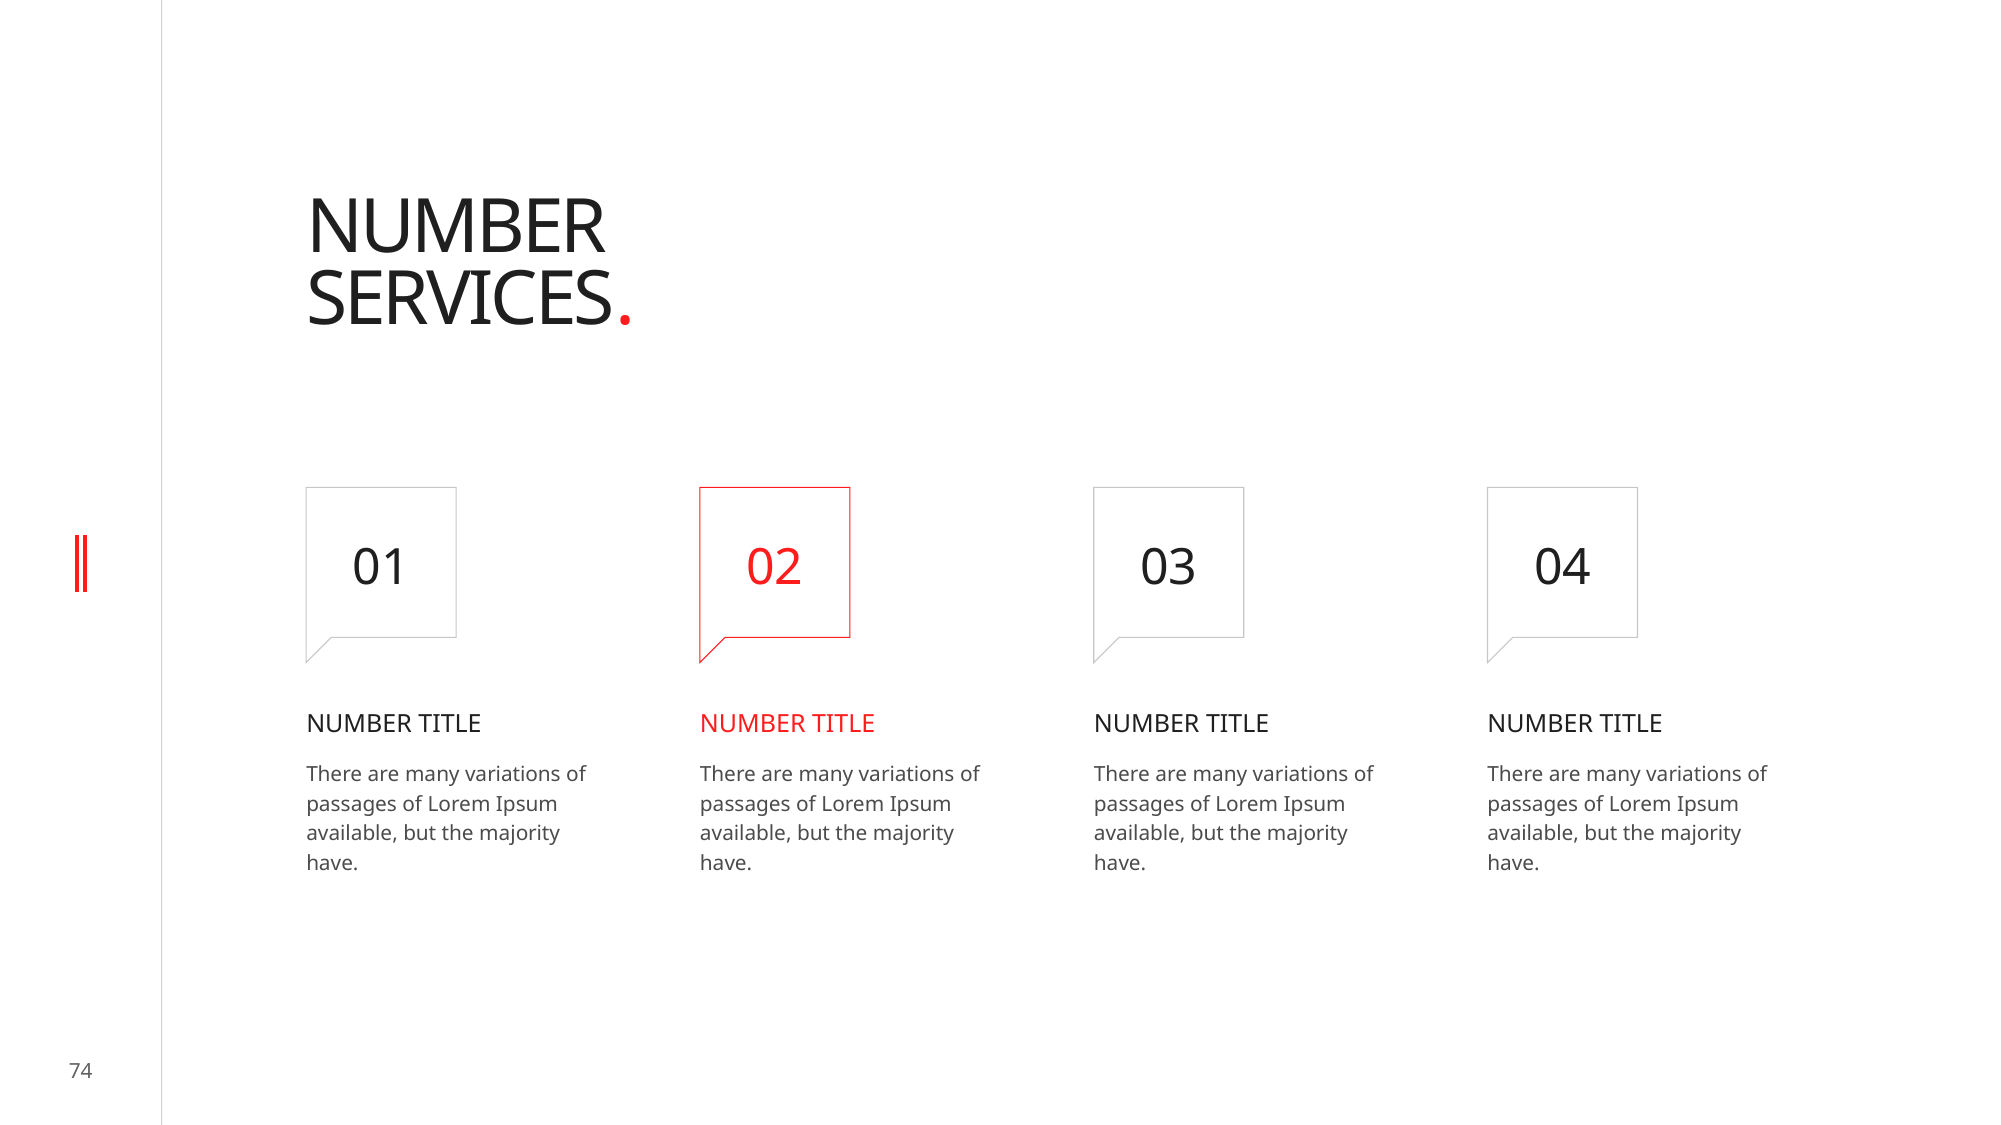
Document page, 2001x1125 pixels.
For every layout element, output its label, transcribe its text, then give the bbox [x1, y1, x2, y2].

text_box 03 [1116, 543, 1221, 601]
text_box NUMBER TITLE [306, 707, 607, 744]
text_box NUMBER TITLE [1487, 707, 1788, 744]
text_box There are many variations of passages of Lorem Ipsum available, but the majority have. [1093, 747, 1394, 883]
text_box There are many variations of passages of Lorem Ipsum available, but the majority have. [1487, 747, 1788, 883]
text_box 01 [329, 543, 434, 601]
text_box NUMBER TITLE [1093, 707, 1394, 744]
slide_number 74 [38, 1052, 123, 1091]
text_box [698, 486, 851, 666]
text_box [1092, 486, 1245, 666]
text_box 04 [1510, 543, 1615, 601]
text_box 02 [722, 543, 827, 601]
text_box [1486, 486, 1639, 666]
text_box There are many variations of passages of Lorem Ipsum available, but the majority have. [306, 747, 607, 883]
text_box NUMBER TITLE [700, 707, 1000, 744]
text_box [305, 486, 458, 666]
title NUMBER SERVICES. [306, 163, 1000, 430]
text_box There are many variations of passages of Lorem Ipsum available, but the majority have. [700, 747, 1000, 883]
